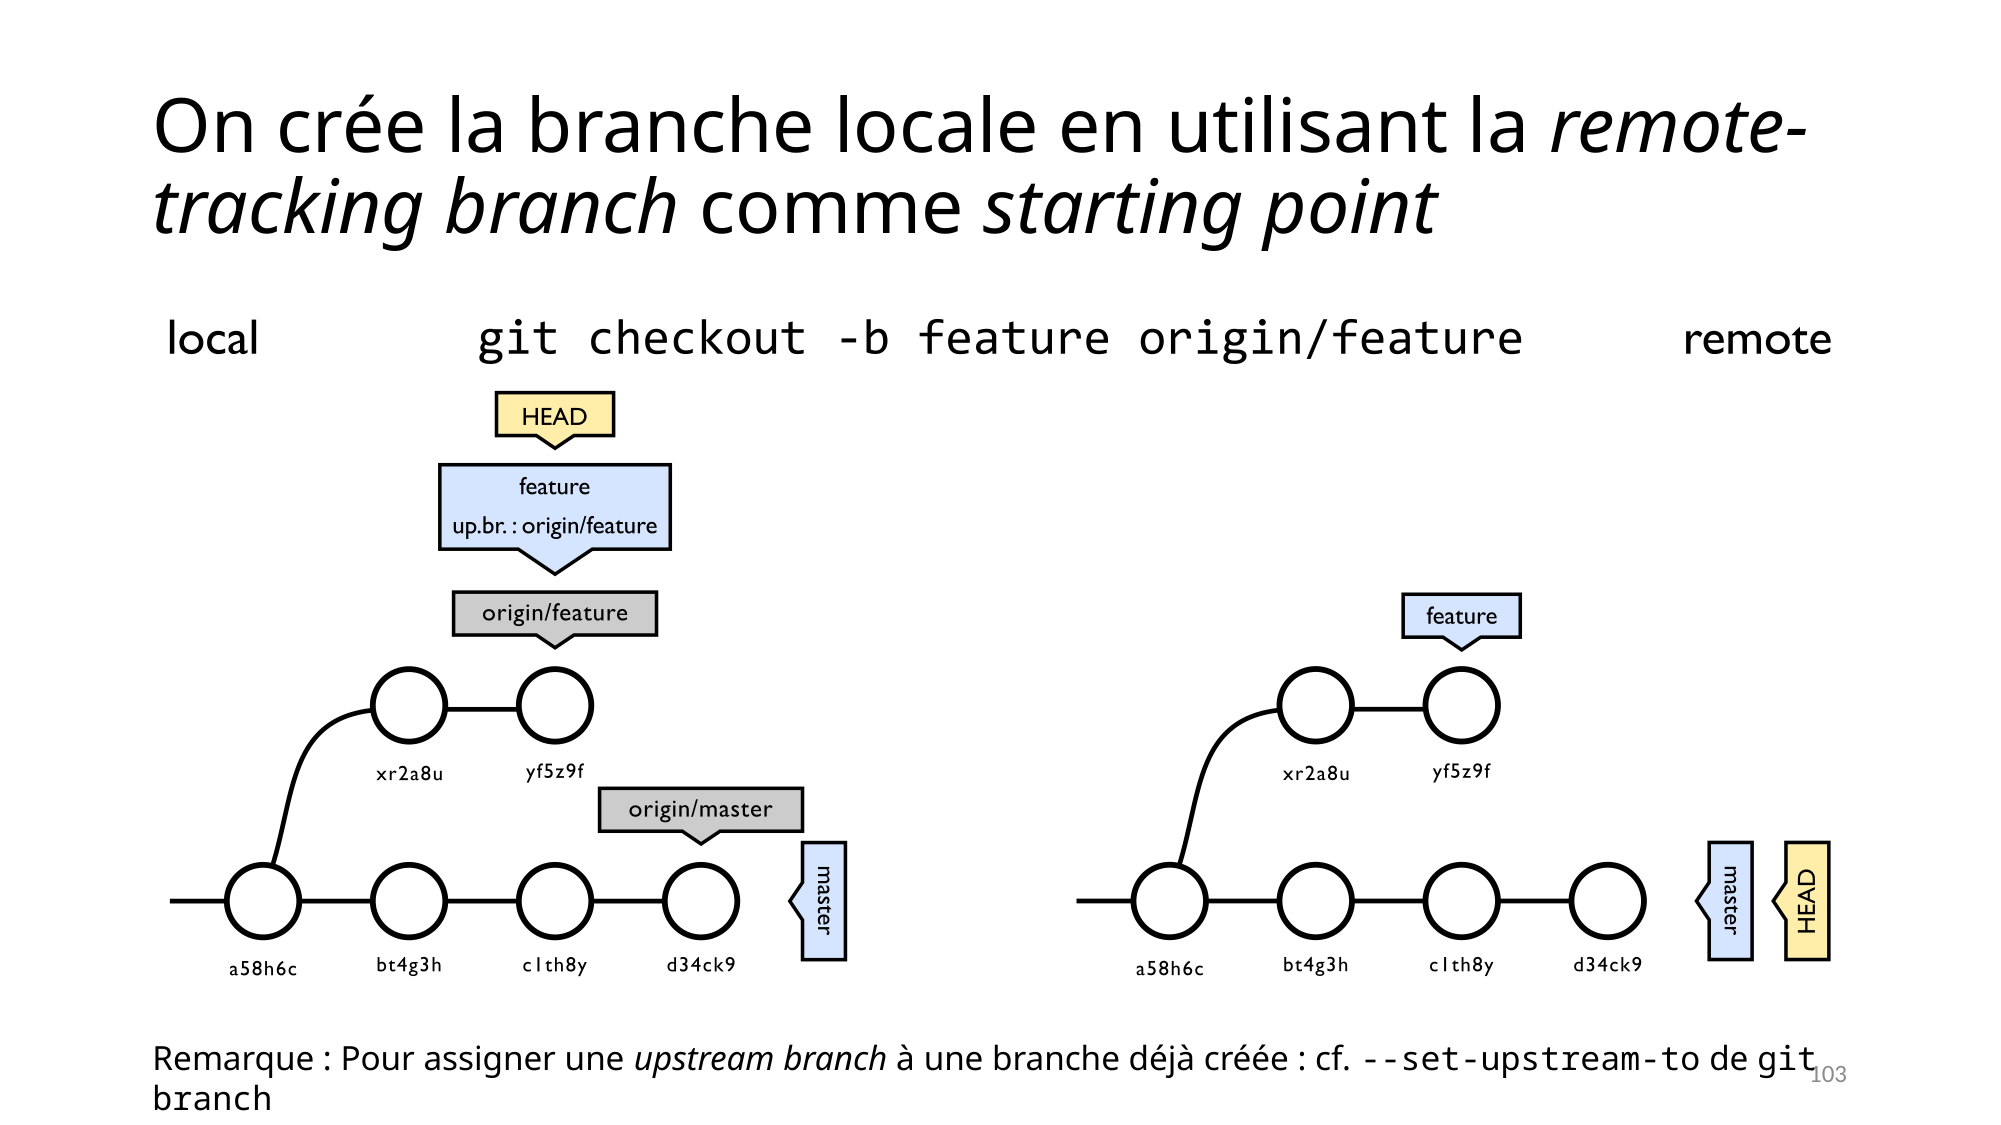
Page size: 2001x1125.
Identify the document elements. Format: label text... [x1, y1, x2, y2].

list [137, 299, 1863, 1014]
title On crée la branche locale en utilisant la remote-tracking branch comme starting point [137, 59, 1863, 278]
text_box Remarque : Pour assigner une upstream branch à une branche déjà créée : cf. --set-upstream-to de git branch [137, 1029, 1863, 1125]
